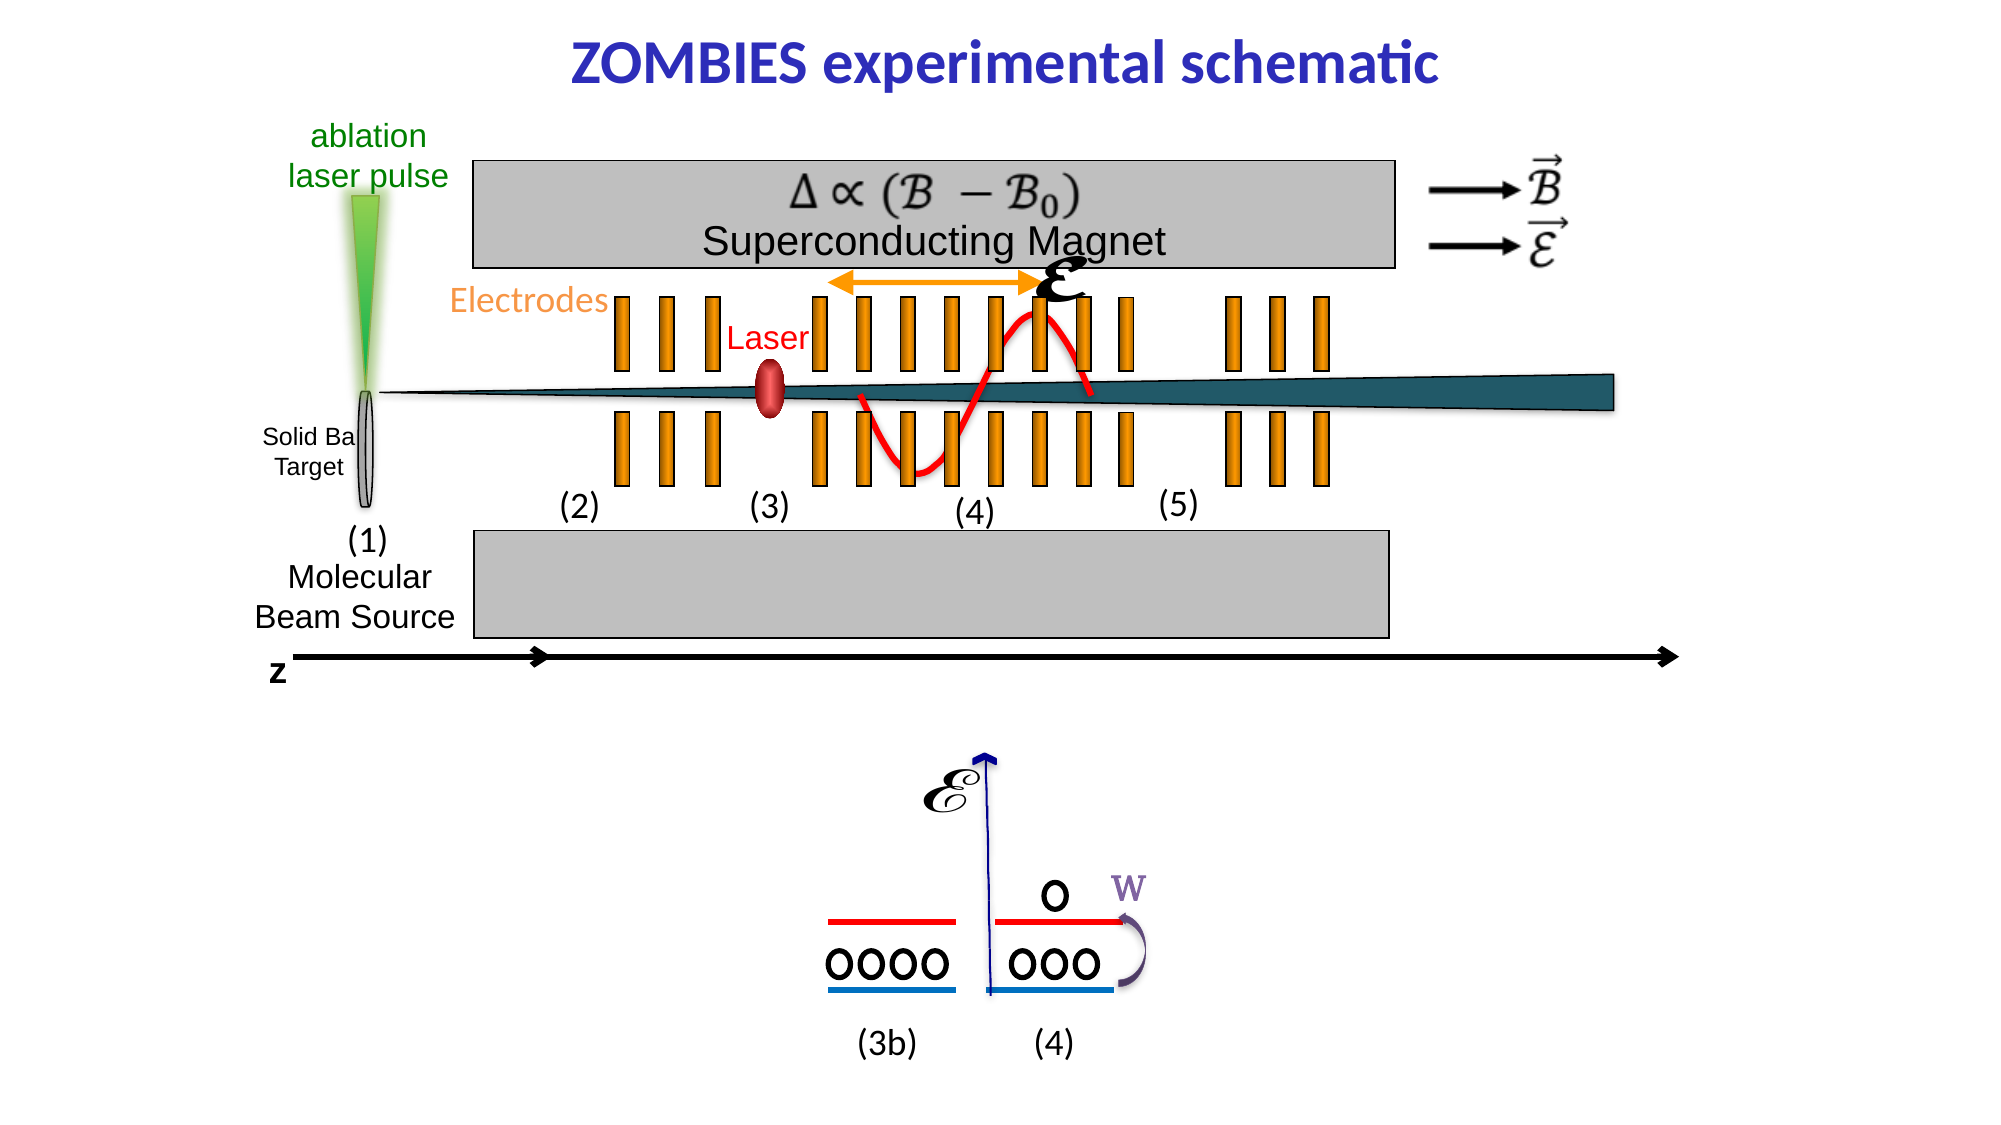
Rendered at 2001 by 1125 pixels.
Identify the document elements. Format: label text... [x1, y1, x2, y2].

text_box Electrodes [428, 274, 630, 320]
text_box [1011, 950, 1114, 991]
text_box Solid Ba Target [241, 412, 377, 488]
text_box W [1096, 859, 1161, 915]
text_box (2) [558, 481, 630, 567]
text_box [351, 195, 380, 392]
text_box (4) [1033, 1018, 1104, 1103]
picture [784, 168, 1090, 224]
text_box (1) [346, 514, 418, 547]
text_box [614, 296, 1330, 487]
text_box (4) [954, 495, 1025, 573]
text_box (3b) [856, 1018, 928, 1104]
text_box z [253, 643, 313, 698]
text_box (3) [748, 495, 820, 567]
text_box [827, 272, 1041, 293]
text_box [827, 950, 915, 991]
text_box Superconducting Magnet [473, 160, 1396, 268]
text_box [380, 388, 609, 397]
title ZOMBIES experimental schematic [368, 8, 1644, 110]
text_box [358, 406, 368, 412]
text_box [1118, 914, 1147, 988]
text_box (5) [1158, 495, 1229, 586]
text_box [920, 753, 1007, 990]
text_box Molecular Beam Source [237, 547, 474, 643]
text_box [1011, 882, 1123, 923]
text_box [473, 530, 1390, 639]
text_box ablation laser pulse [280, 114, 458, 190]
text_box [358, 488, 373, 508]
picture [1418, 140, 1583, 287]
text_box [1334, 373, 1615, 412]
